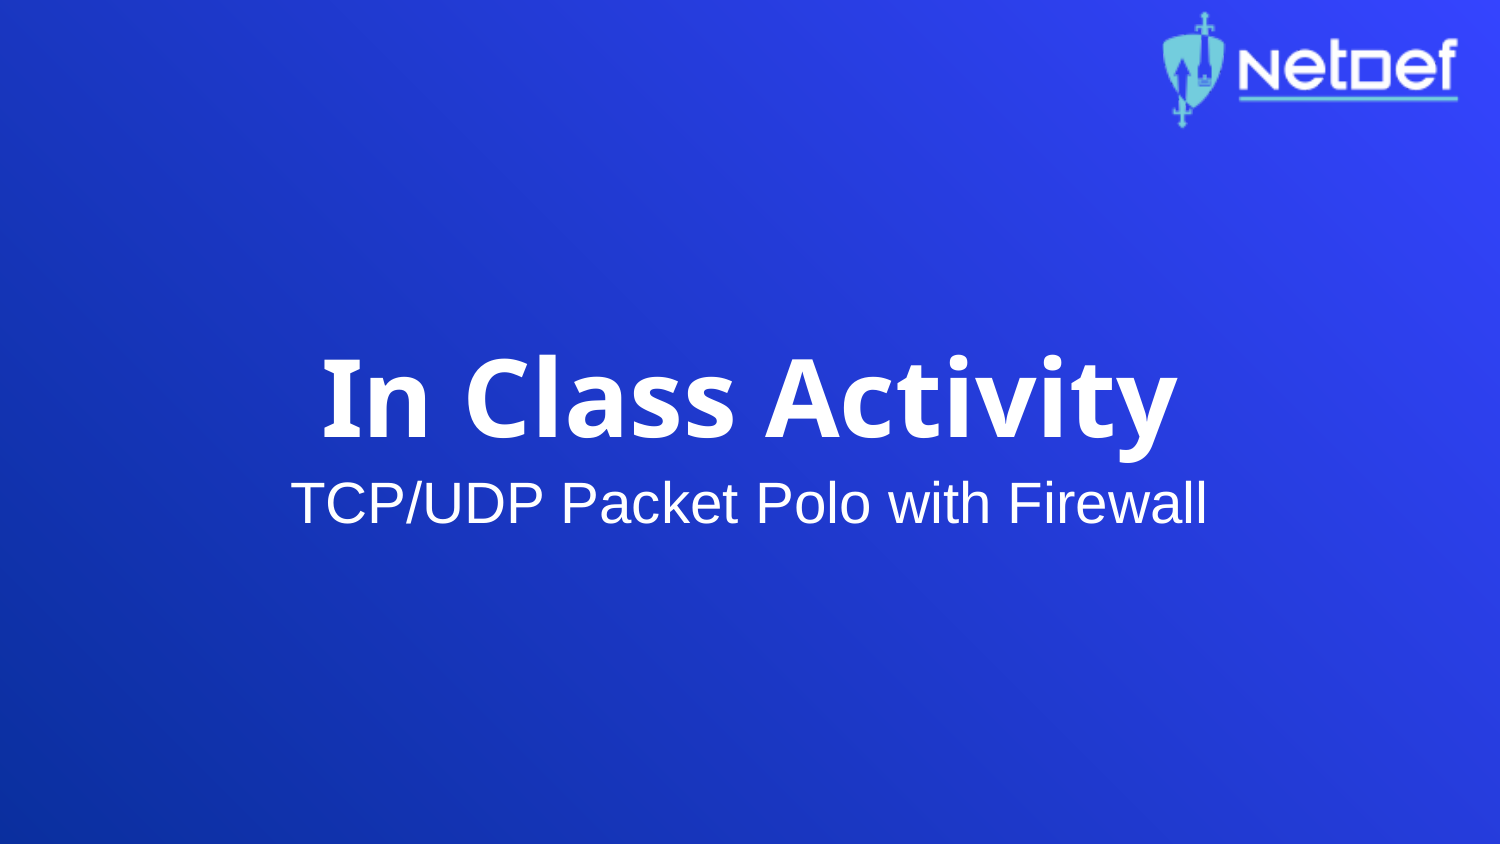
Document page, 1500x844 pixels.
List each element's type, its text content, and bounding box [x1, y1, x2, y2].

picture [1162, 11, 1460, 130]
subtitle TCP/UDP Packet Polo with Firewall [51, 464, 1449, 595]
title In Class Activity [51, 122, 1449, 459]
